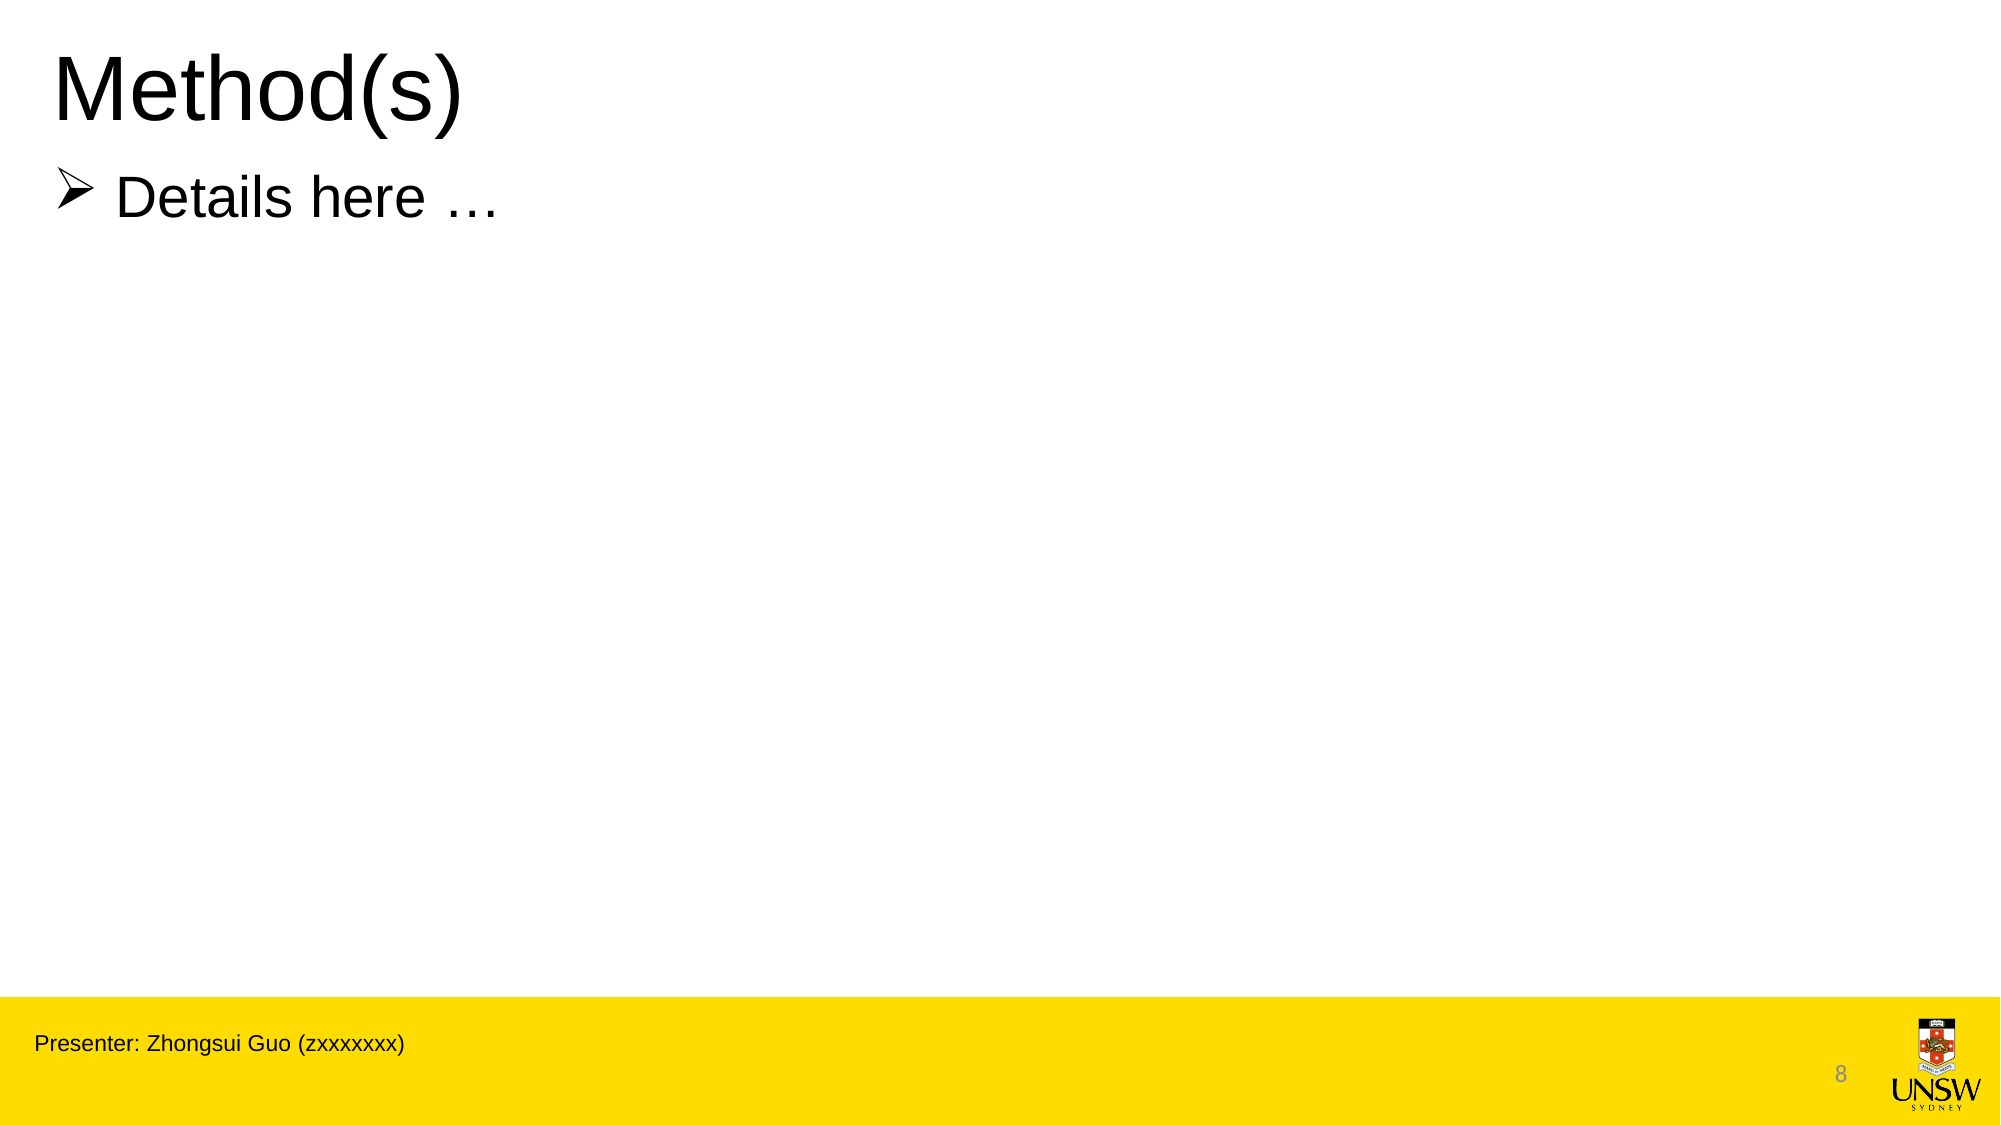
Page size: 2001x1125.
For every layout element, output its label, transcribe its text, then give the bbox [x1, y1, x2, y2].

text_box Presenter: Zhongsui Guo (zxxxxxxx) [19, 1021, 1222, 1064]
slide_number 8 [1412, 1042, 1863, 1103]
picture [1887, 1007, 1986, 1122]
title Method(s) [37, 22, 1946, 159]
list Details here … [37, 159, 1946, 986]
